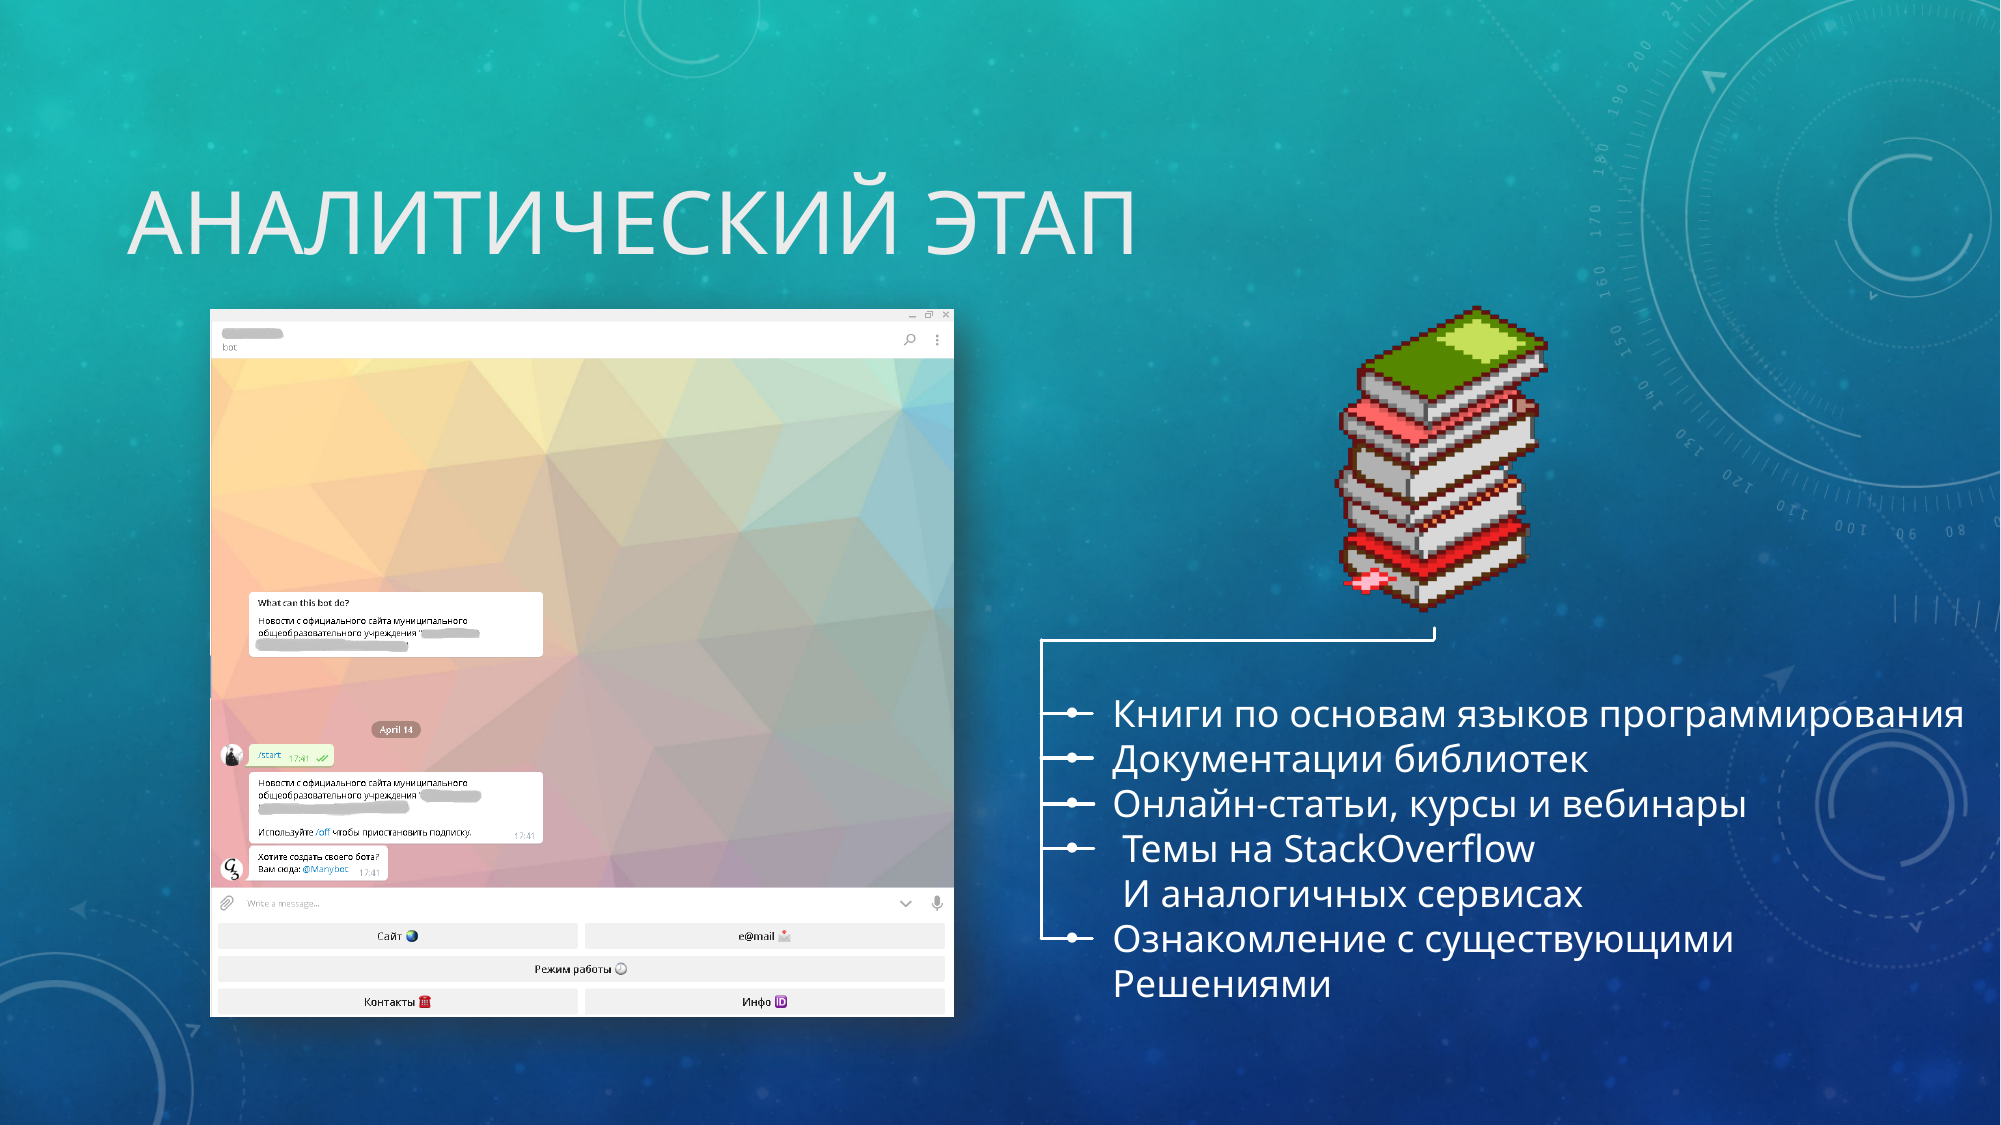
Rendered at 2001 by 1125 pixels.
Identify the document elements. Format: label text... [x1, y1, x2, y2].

picture [0, 0, 2001, 1125]
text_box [1040, 639, 1957, 1017]
title Аналитический этап [112, 99, 1775, 339]
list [1300, 297, 1566, 628]
